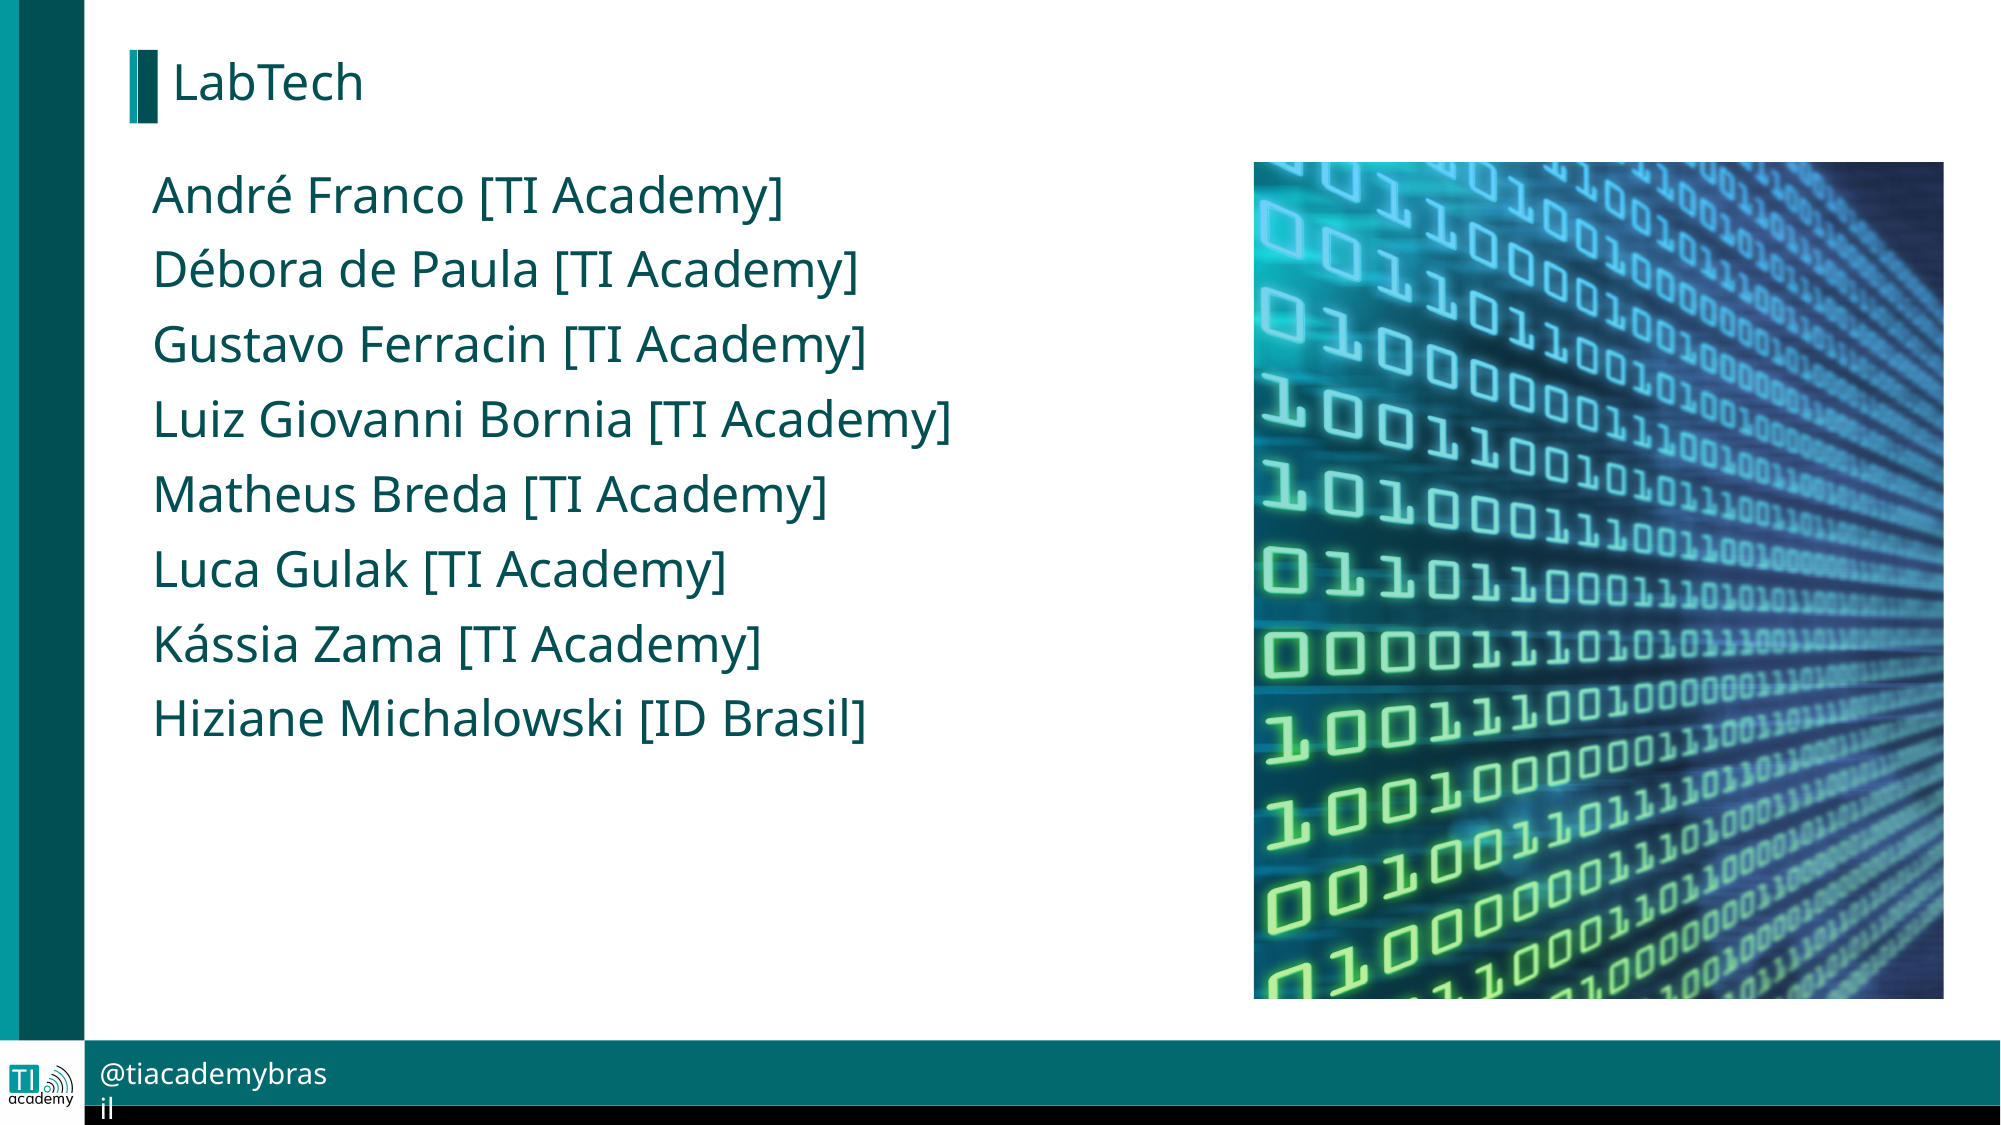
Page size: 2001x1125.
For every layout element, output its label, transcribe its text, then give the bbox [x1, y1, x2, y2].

list André Franco [TI Academy] Débora de Paula [TI Academy] Gustavo Ferracin [TI Academy] Luiz Giovanni Bornia [TI Academy] Matheus Breda [TI Academy] Luca Gulak [TI Academy] Kássia Zama [TI Academy] Hiziane Michalowski [ID Brasil] [137, 162, 1221, 999]
picture [0, 1041, 84, 1125]
picture [1253, 162, 1944, 999]
list LabTech [157, 50, 1935, 124]
